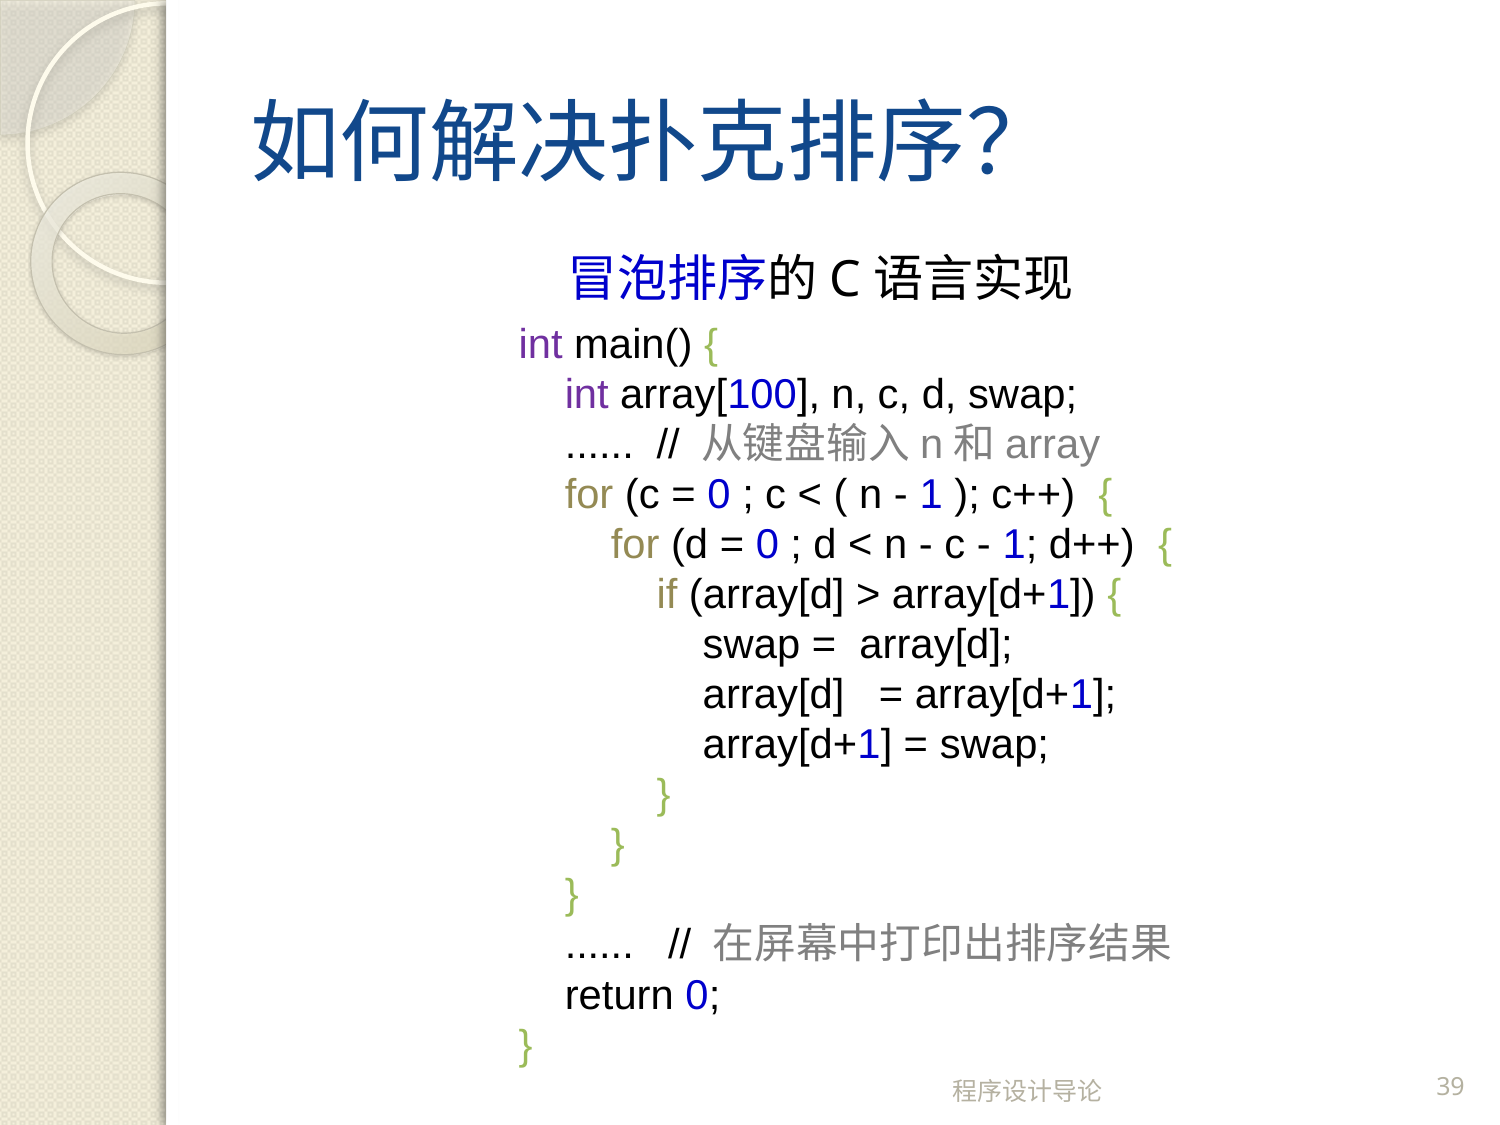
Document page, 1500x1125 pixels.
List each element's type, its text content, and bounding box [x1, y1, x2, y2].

text_box 冒泡排序的C语言实现 [553, 238, 1088, 314]
title 如何解决扑克排序？ [235, 45, 1466, 233]
slide_number 39 [1413, 1034, 1488, 1113]
text_box int main() { int array[100], n, c, d, swap; ...... // 从键盘输入n和array for (c = 0 ; c < ( n - 1 ); c++) { for (d = 0 ; d < n - c - 1; d++) { if (array[d] > array[d+1]) { swap = array[d]; array[d] = array[d+1]; array[d+1] = swap; } } } ...... // 在屏幕中打印出排序结果 return 0; } [503, 309, 1256, 1075]
footer 程序设计导论 [937, 1034, 1413, 1113]
